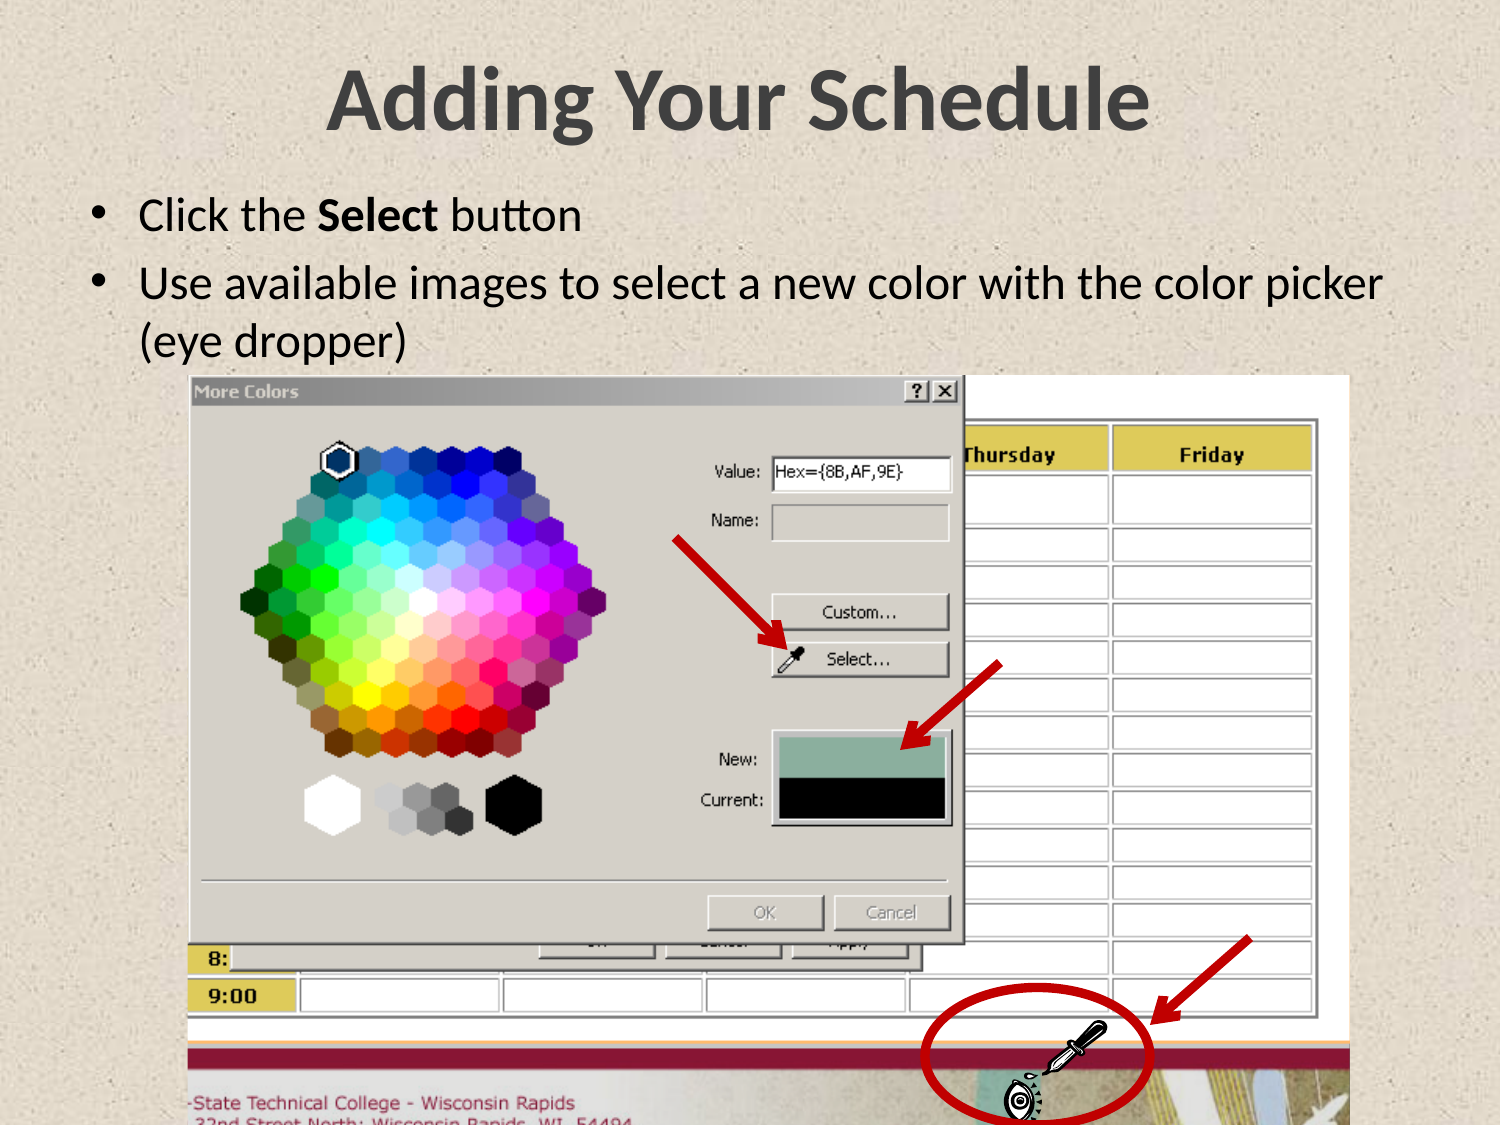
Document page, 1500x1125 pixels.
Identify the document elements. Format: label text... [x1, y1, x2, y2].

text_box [899, 662, 1001, 751]
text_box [1149, 937, 1251, 1026]
list Click the Select button Use available images to select a new color with the color picker (eye dropper) [75, 174, 1425, 375]
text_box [674, 537, 788, 651]
picture [0, 0, 1500, 1125]
title Adding Your Schedule [75, 0, 1425, 174]
